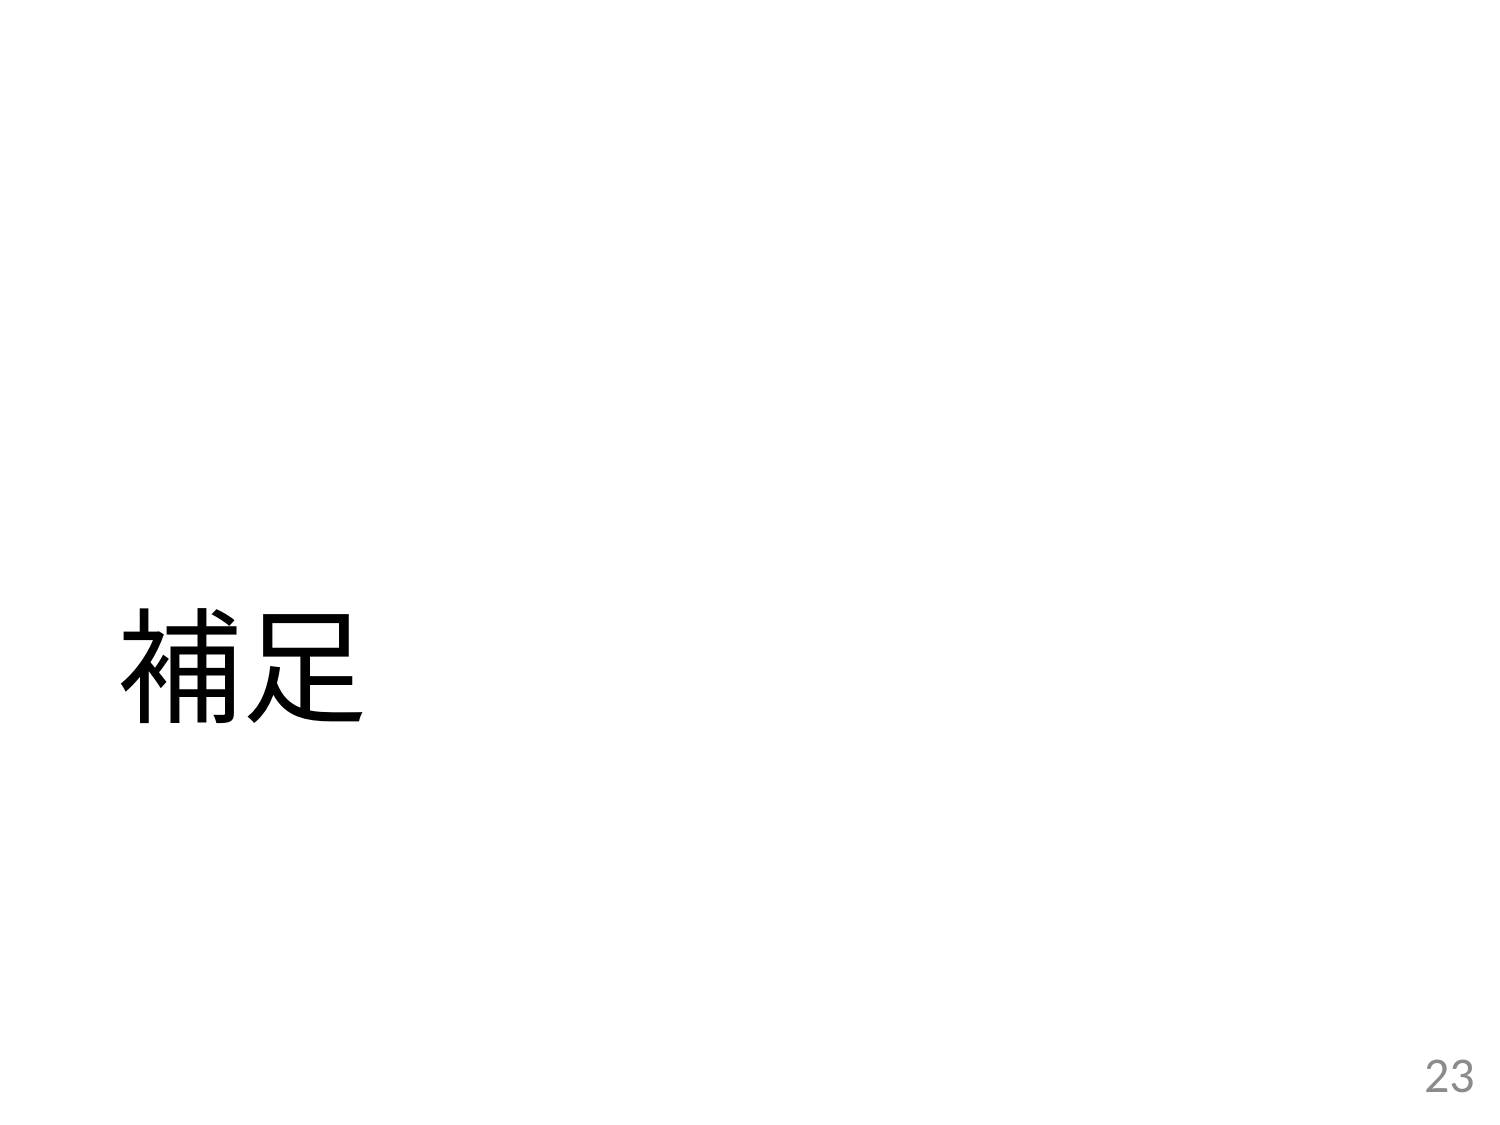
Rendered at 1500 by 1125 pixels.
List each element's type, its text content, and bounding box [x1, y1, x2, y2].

title 補足 [102, 280, 1397, 749]
slide_number 23 [1152, 1042, 1490, 1103]
